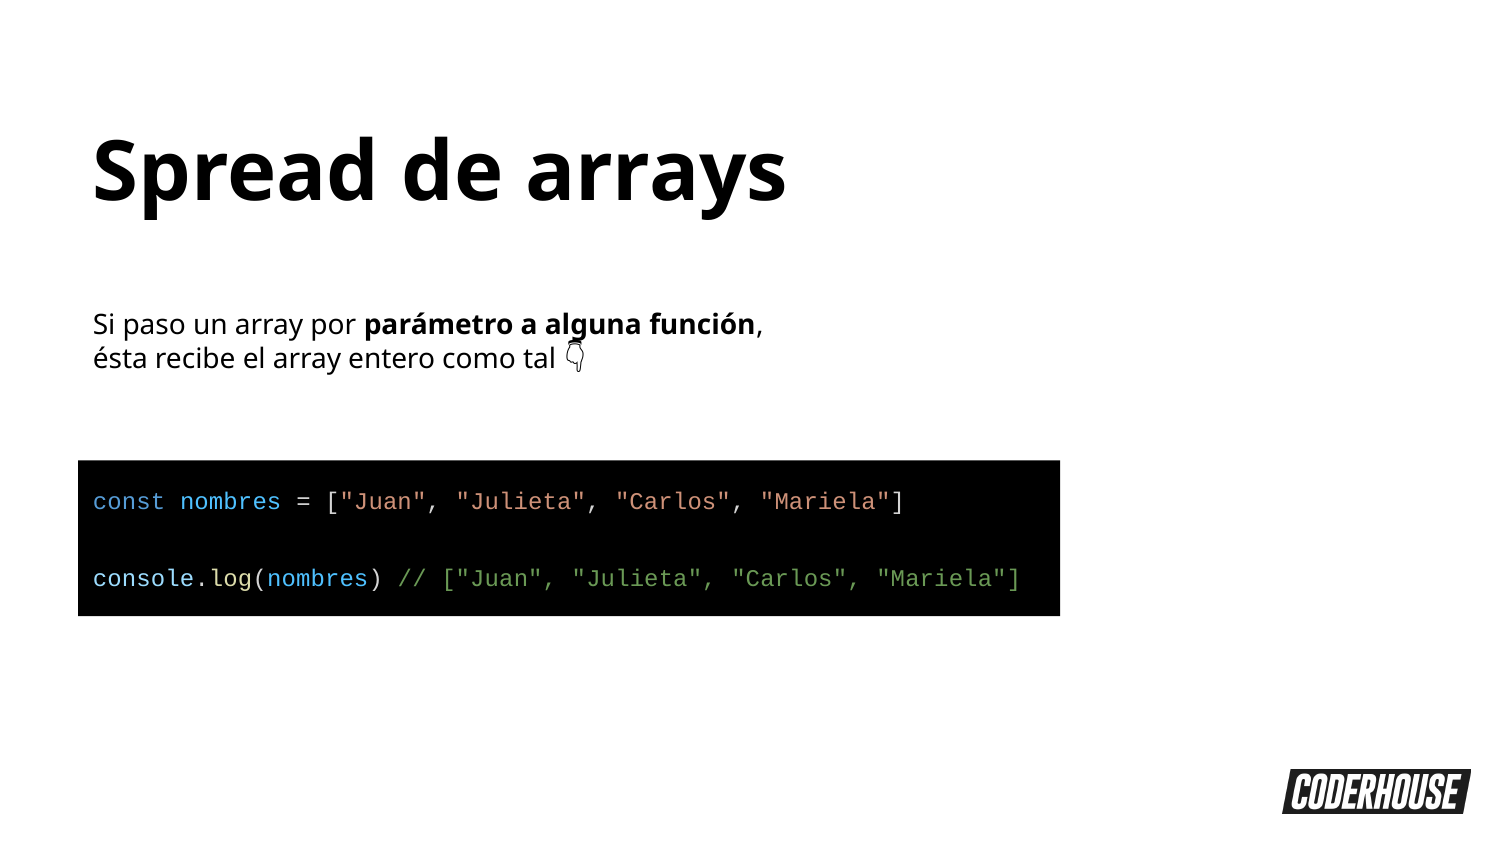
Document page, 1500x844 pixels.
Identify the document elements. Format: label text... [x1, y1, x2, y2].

picture [1281, 769, 1471, 814]
text_box Spread de arrays [77, 113, 1414, 234]
text_box Si paso un array por parámetro a alguna función, ésta recibe el array entero como tal 👇 [78, 291, 802, 389]
text_box const nombres = ["Juan", "Julieta", "Carlos", "Mariela"] console.log(nombres) // ["Juan", "Julieta", "Carlos", "Mariela"] [78, 460, 1061, 617]
